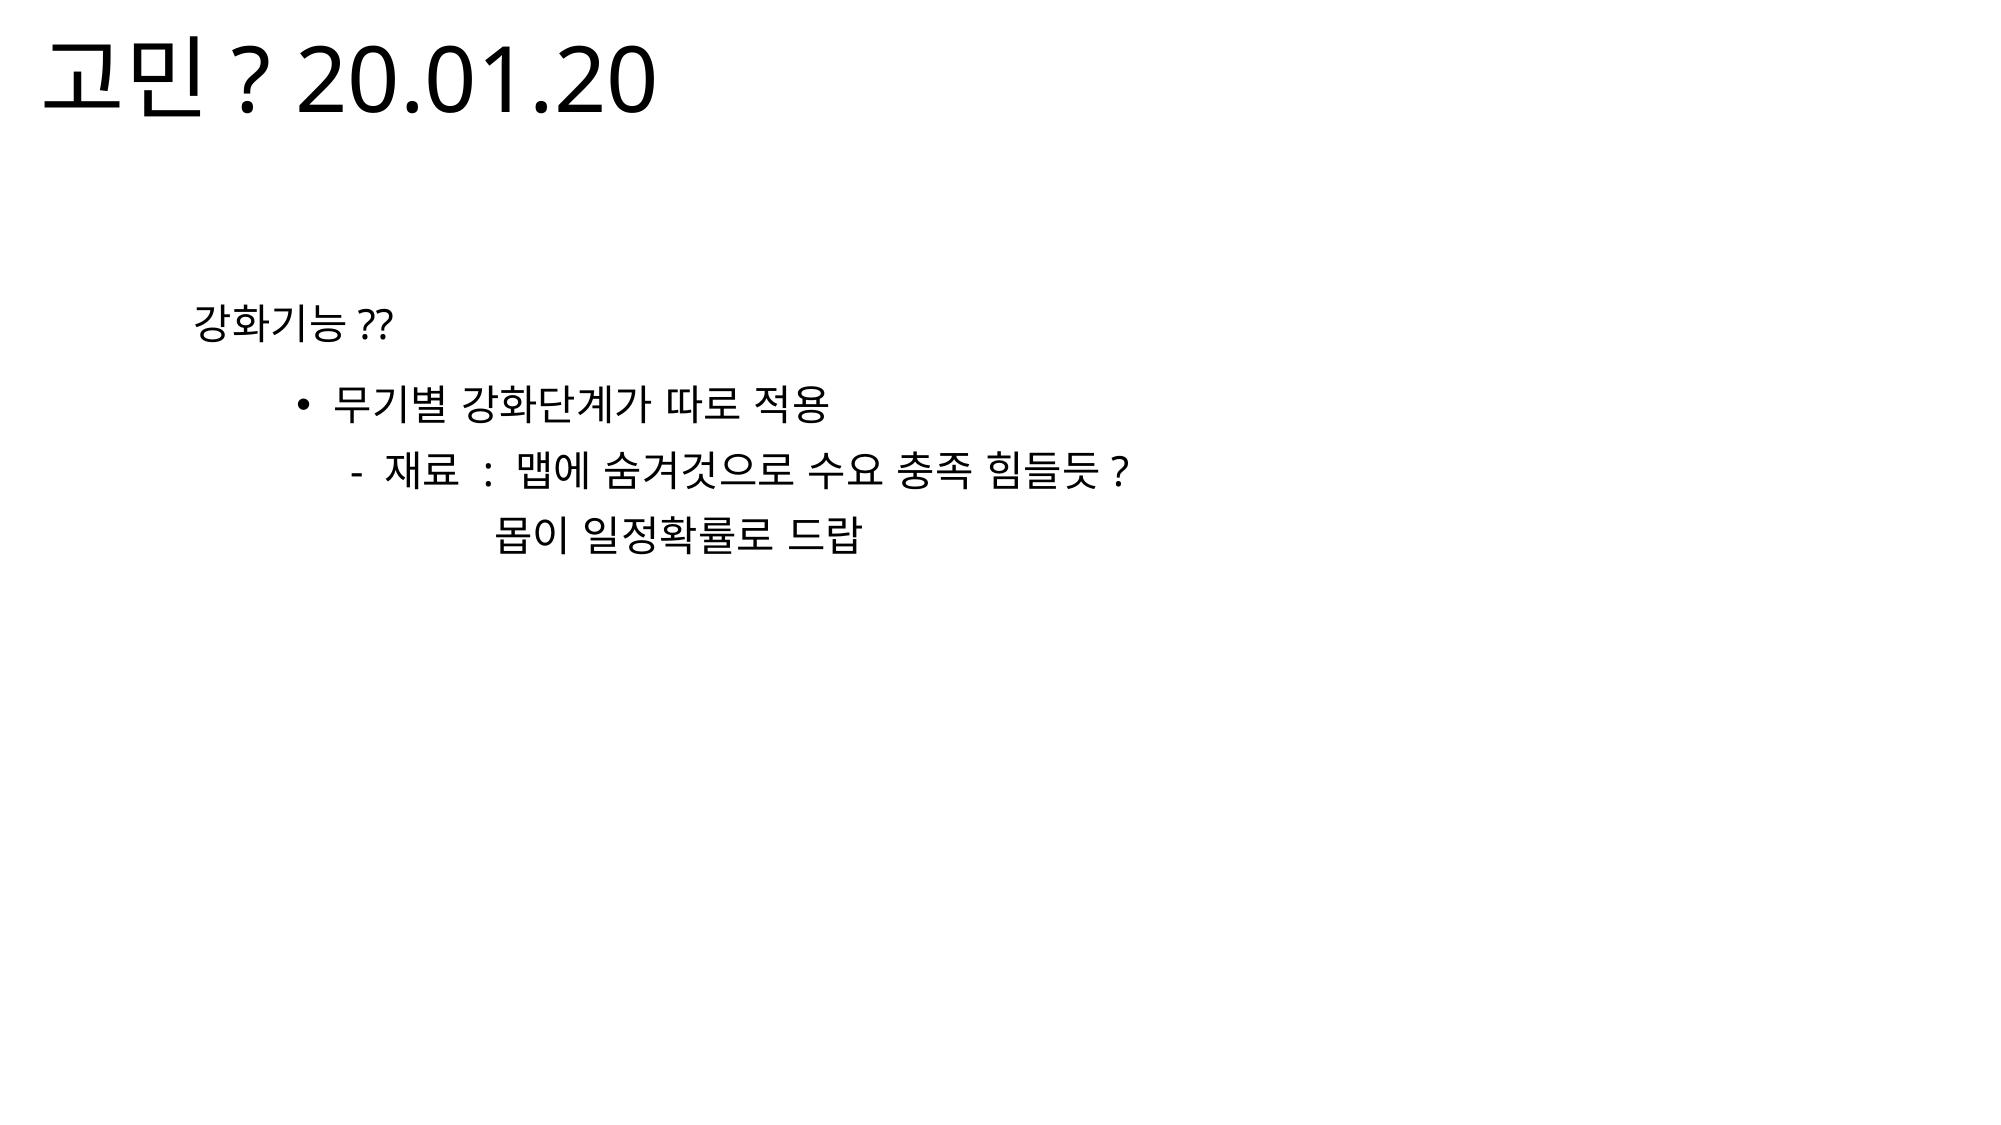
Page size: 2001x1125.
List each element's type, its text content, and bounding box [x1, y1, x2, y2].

text_box 강화기능?? [178, 296, 483, 362]
text_box 무기별 강화단계가 따로 적용 - 재료 : 맵에 숨겨것으로 수요 충족 힘들듯? 몹이 일정확률로 드랍 [281, 376, 1407, 593]
title 고민? 20.01.20 [25, 22, 1741, 144]
